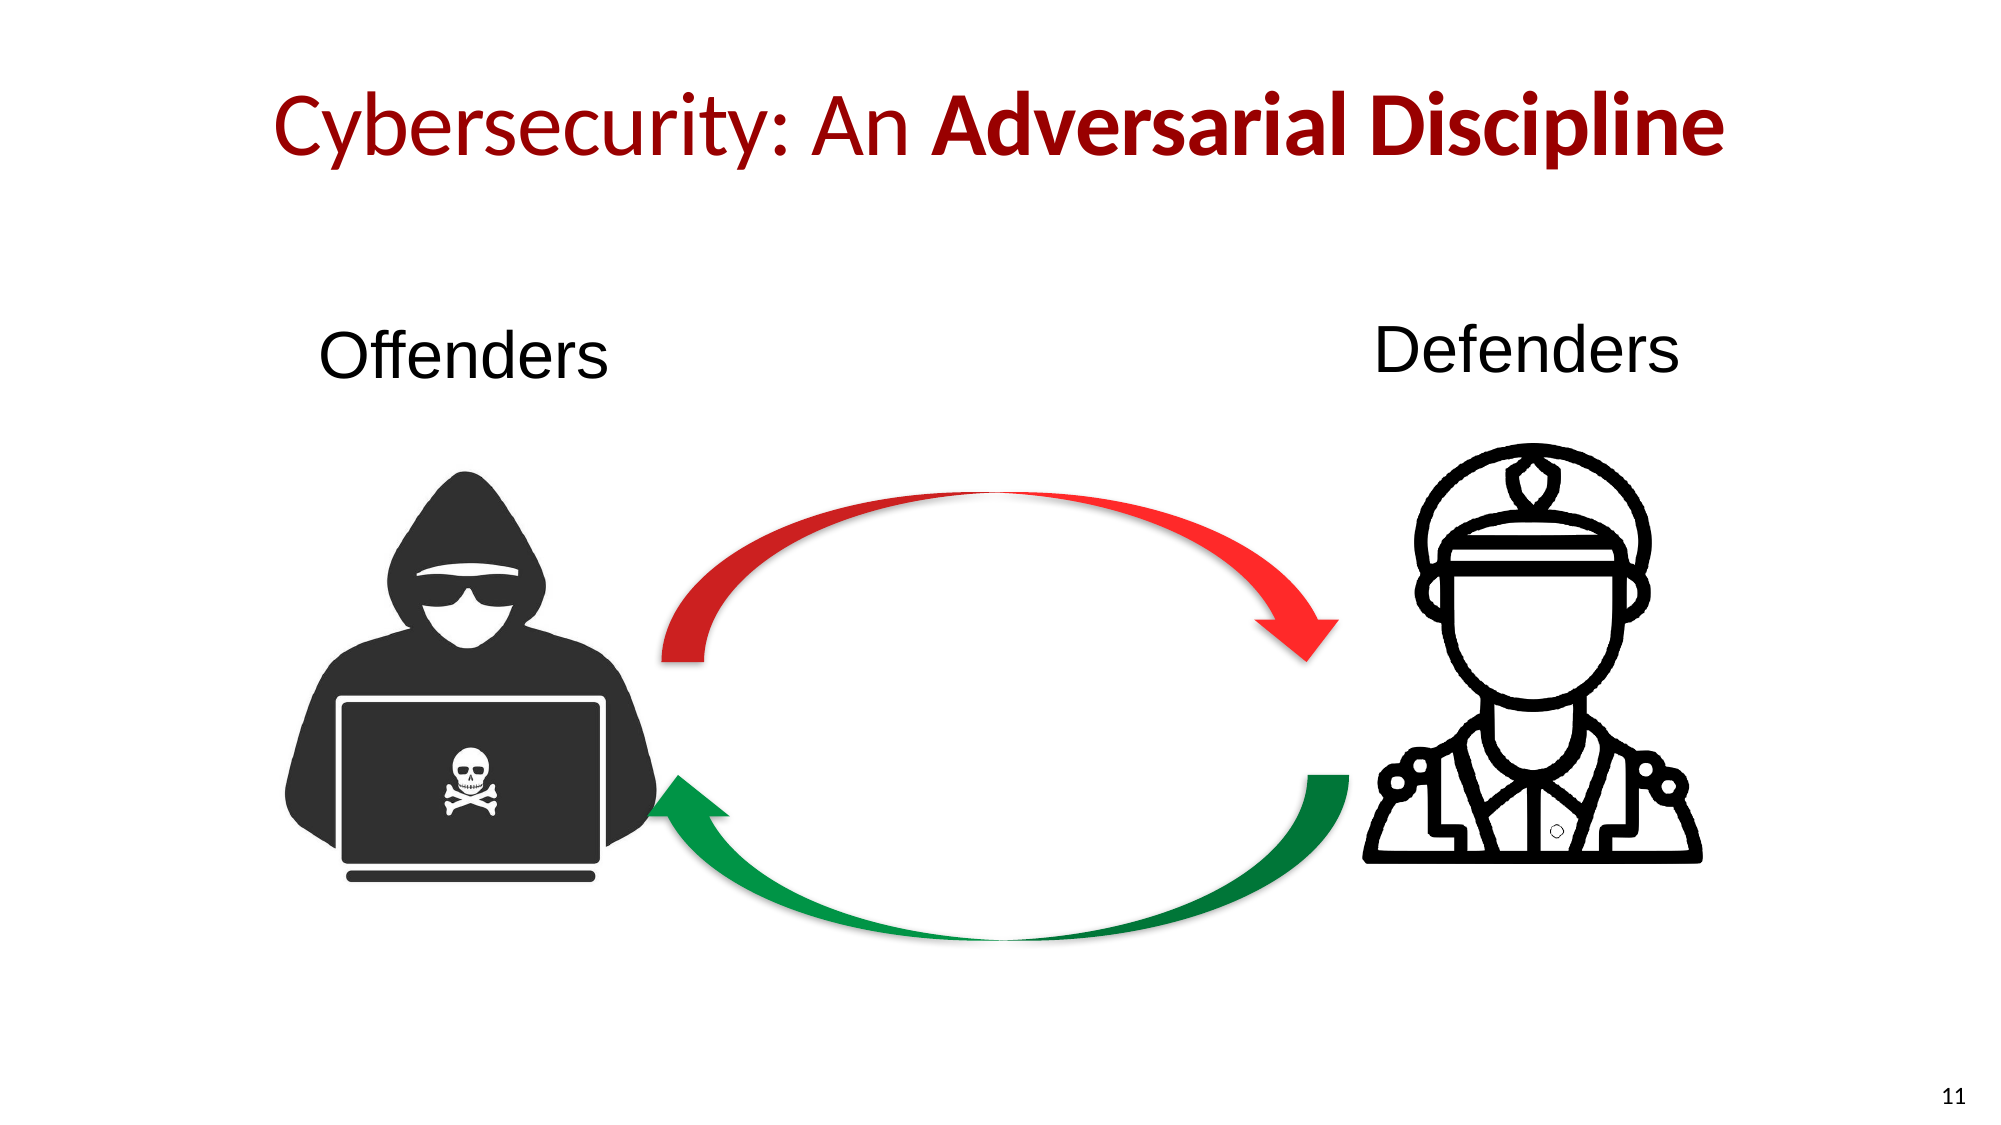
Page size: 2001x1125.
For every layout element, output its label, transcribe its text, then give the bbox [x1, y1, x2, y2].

title Cybersecurity: An Adversarial Discipline [99, 24, 1900, 213]
text_box [15, 479, 1064, 1125]
text_box Defenders [1373, 306, 1682, 387]
picture [272, 462, 676, 888]
picture [1362, 442, 1703, 865]
text_box [679, 491, 1341, 664]
text_box Offenders [318, 311, 611, 393]
text_box [679, 774, 1350, 942]
slide_number 11 [1500, 1065, 1967, 1125]
